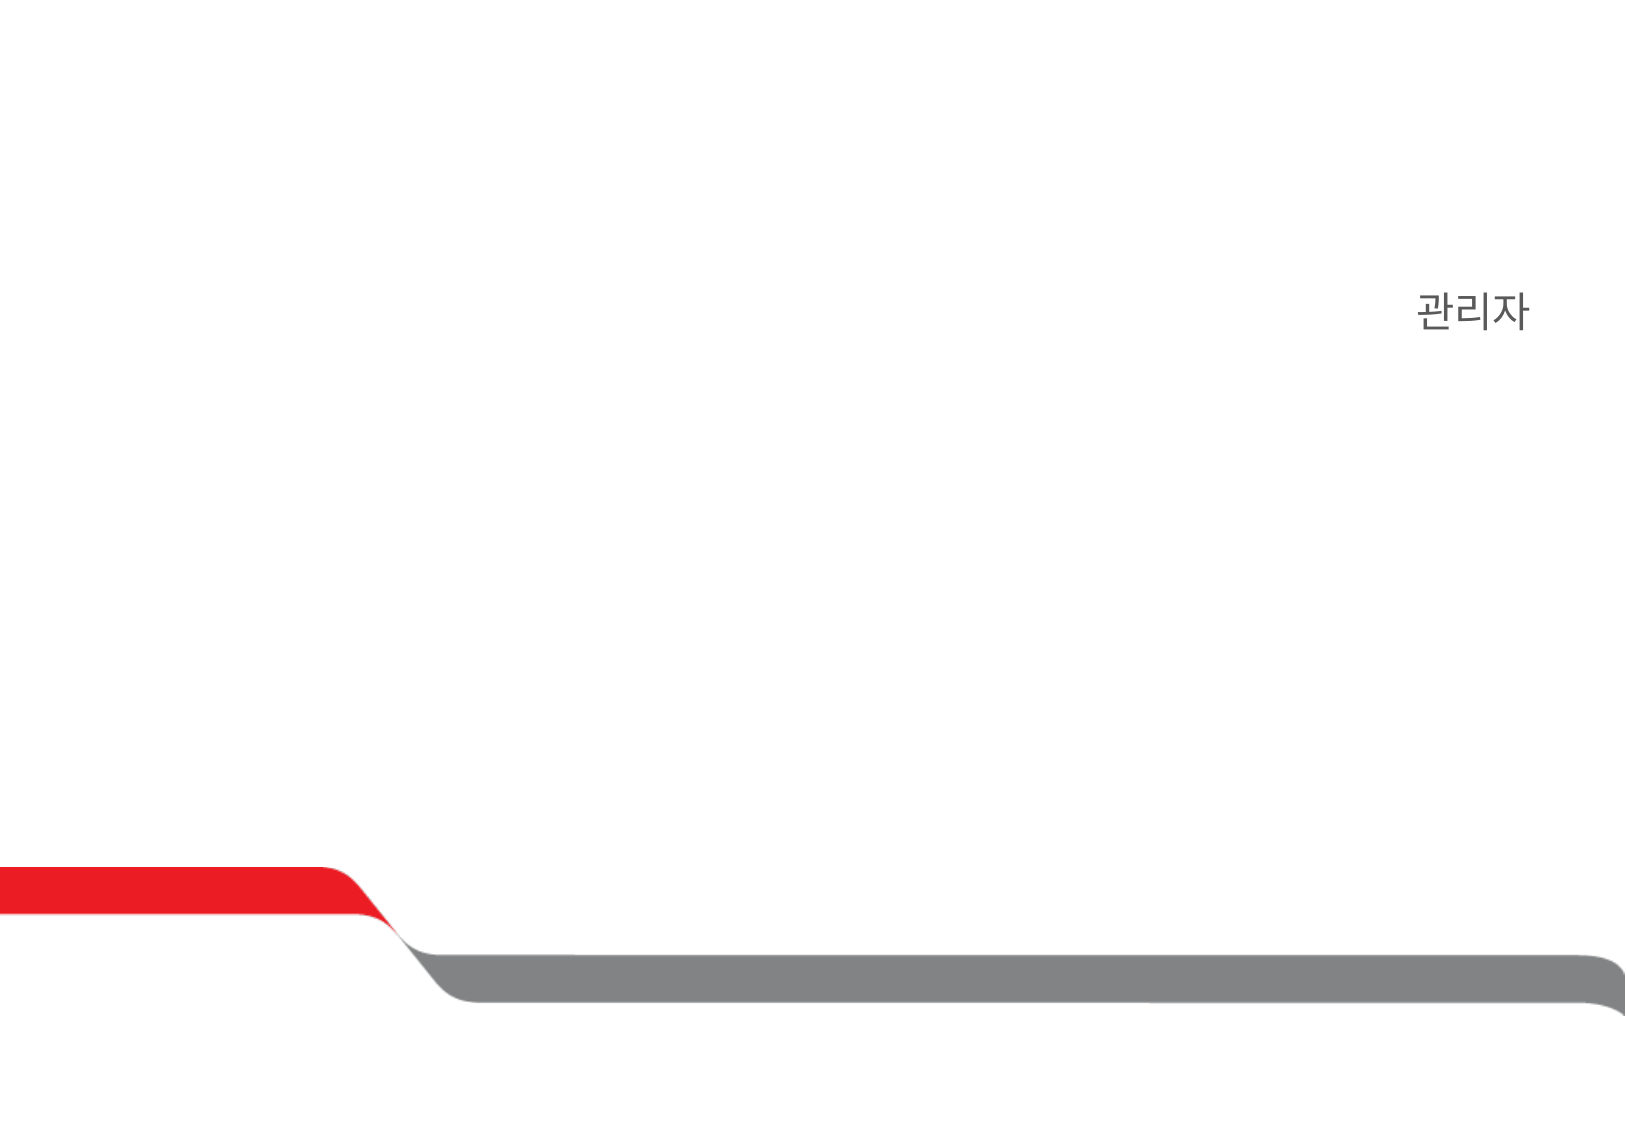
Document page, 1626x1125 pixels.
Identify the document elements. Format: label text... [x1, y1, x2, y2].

subtitle 관리자 [660, 263, 1547, 370]
picture [0, 867, 1625, 1016]
